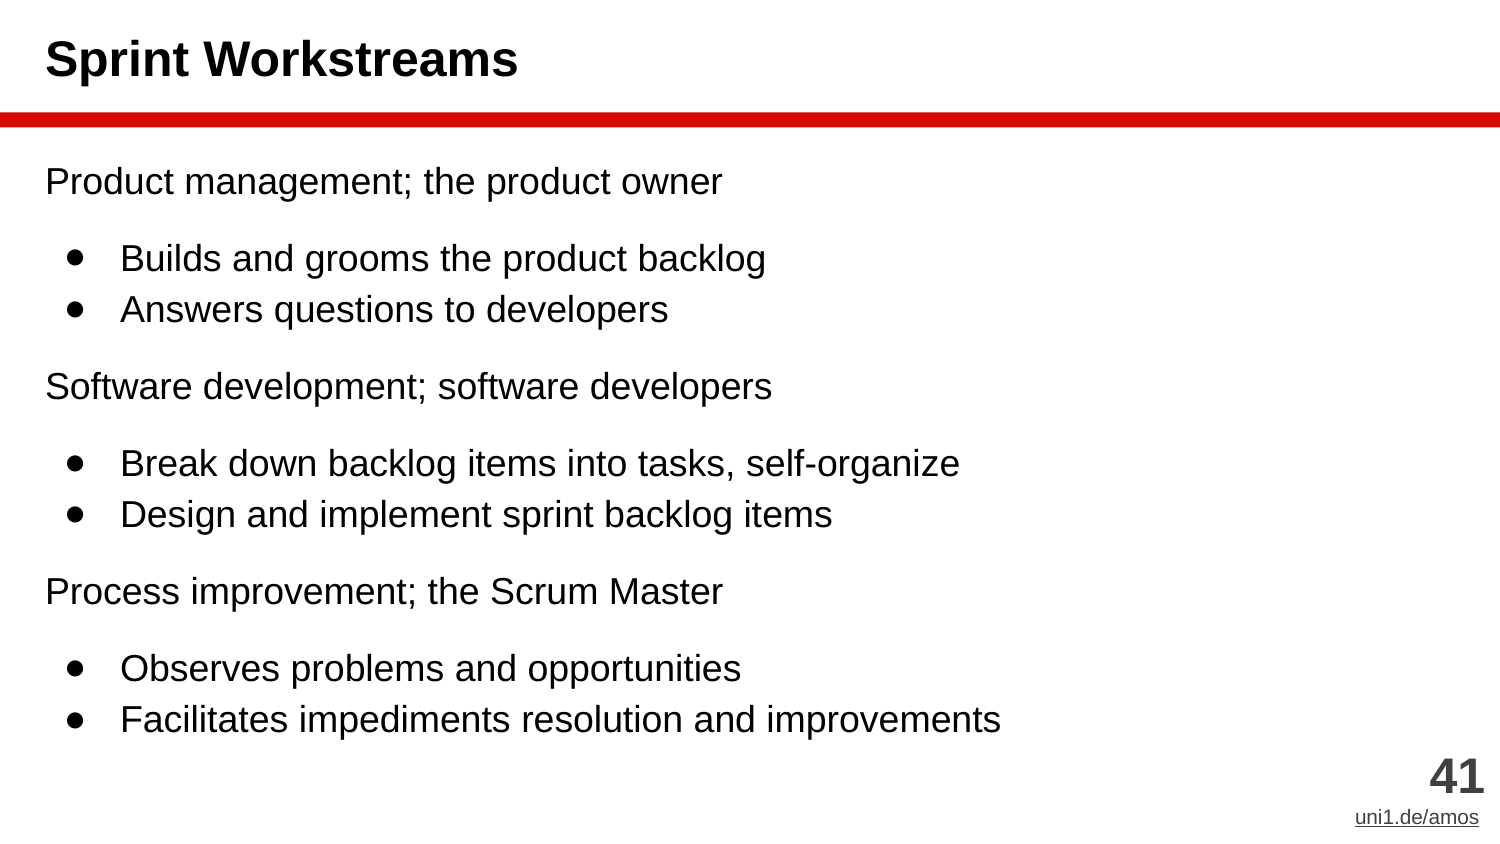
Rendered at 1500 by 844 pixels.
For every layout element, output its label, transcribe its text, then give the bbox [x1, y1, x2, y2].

list Product management; the product owner Builds and grooms the product backlog Answers questions to developers Software development; software developers Break down backlog items into tasks, self-organize Design and implement sprint backlog items Process improvement; the Scrum Master Observes problems and opportunities Facilitates impediments resolution and improvements [45, 150, 1455, 825]
title Sprint Workstreams [0, 0, 1500, 113]
slide_number ‹#› uni1.de/amos [1200, 693, 1500, 844]
